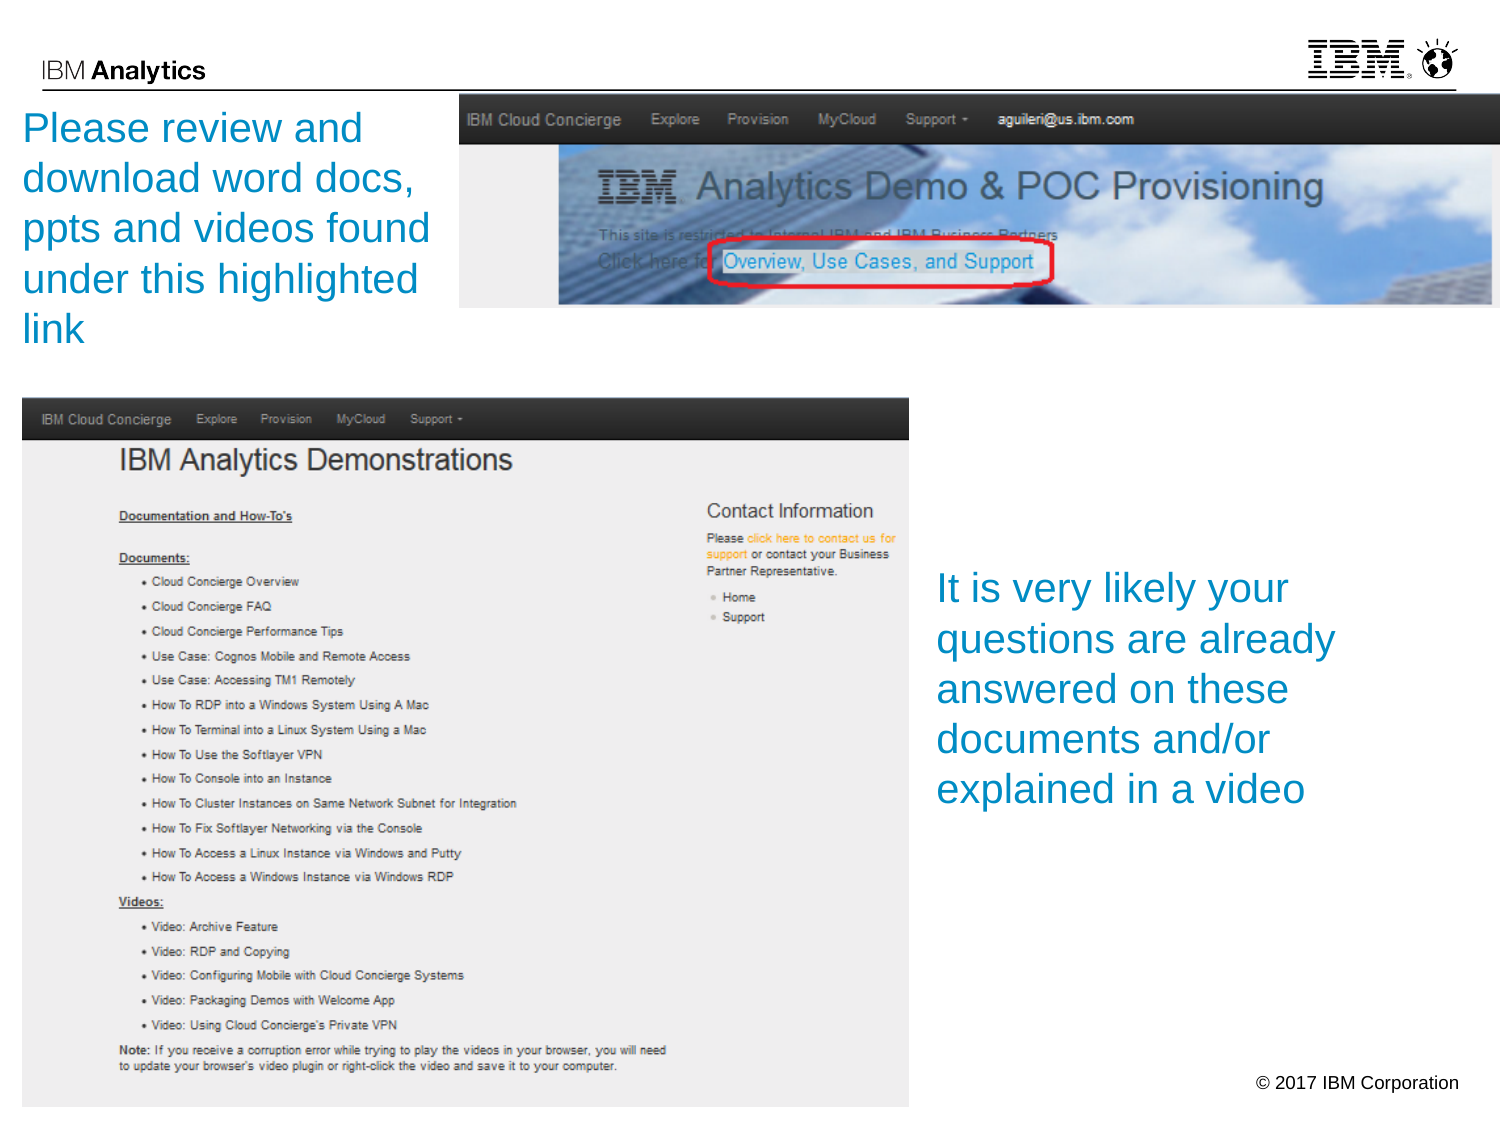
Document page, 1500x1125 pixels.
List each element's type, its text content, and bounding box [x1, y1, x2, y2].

picture [21, 396, 909, 1107]
picture [1294, 24, 1469, 91]
picture [459, 93, 1500, 309]
text_box It is very likely your questions are already answered on these documents and/or explained in a video [936, 553, 1441, 950]
picture [24, 42, 224, 93]
title Please review and download word docs, ppts and videos found under this highlighted link [21, 93, 460, 363]
